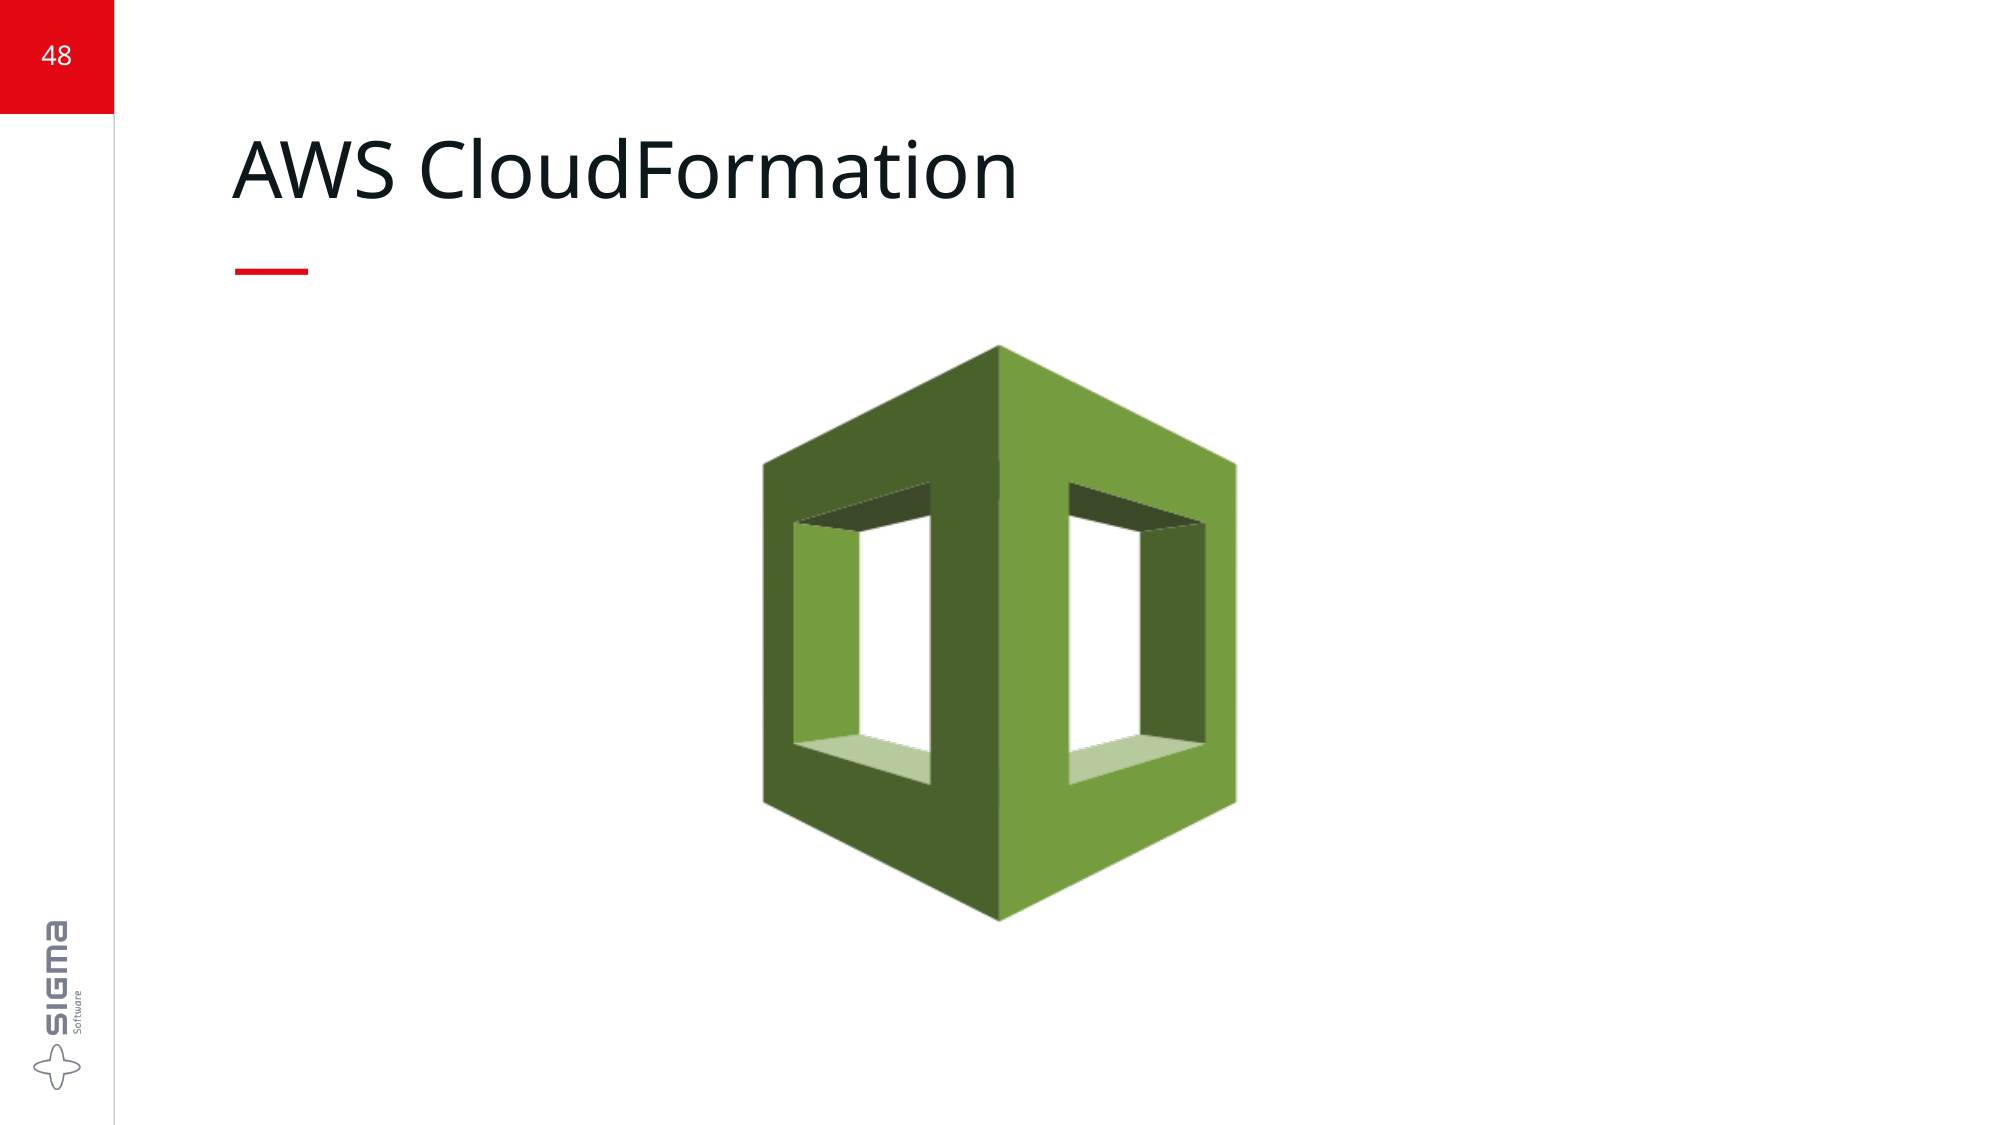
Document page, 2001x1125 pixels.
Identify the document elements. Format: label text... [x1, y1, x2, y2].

picture [34, 922, 81, 1090]
slide_number 48 [0, 0, 114, 114]
picture [599, 233, 1400, 1034]
title AWS CloudFormation — [232, 119, 1886, 312]
